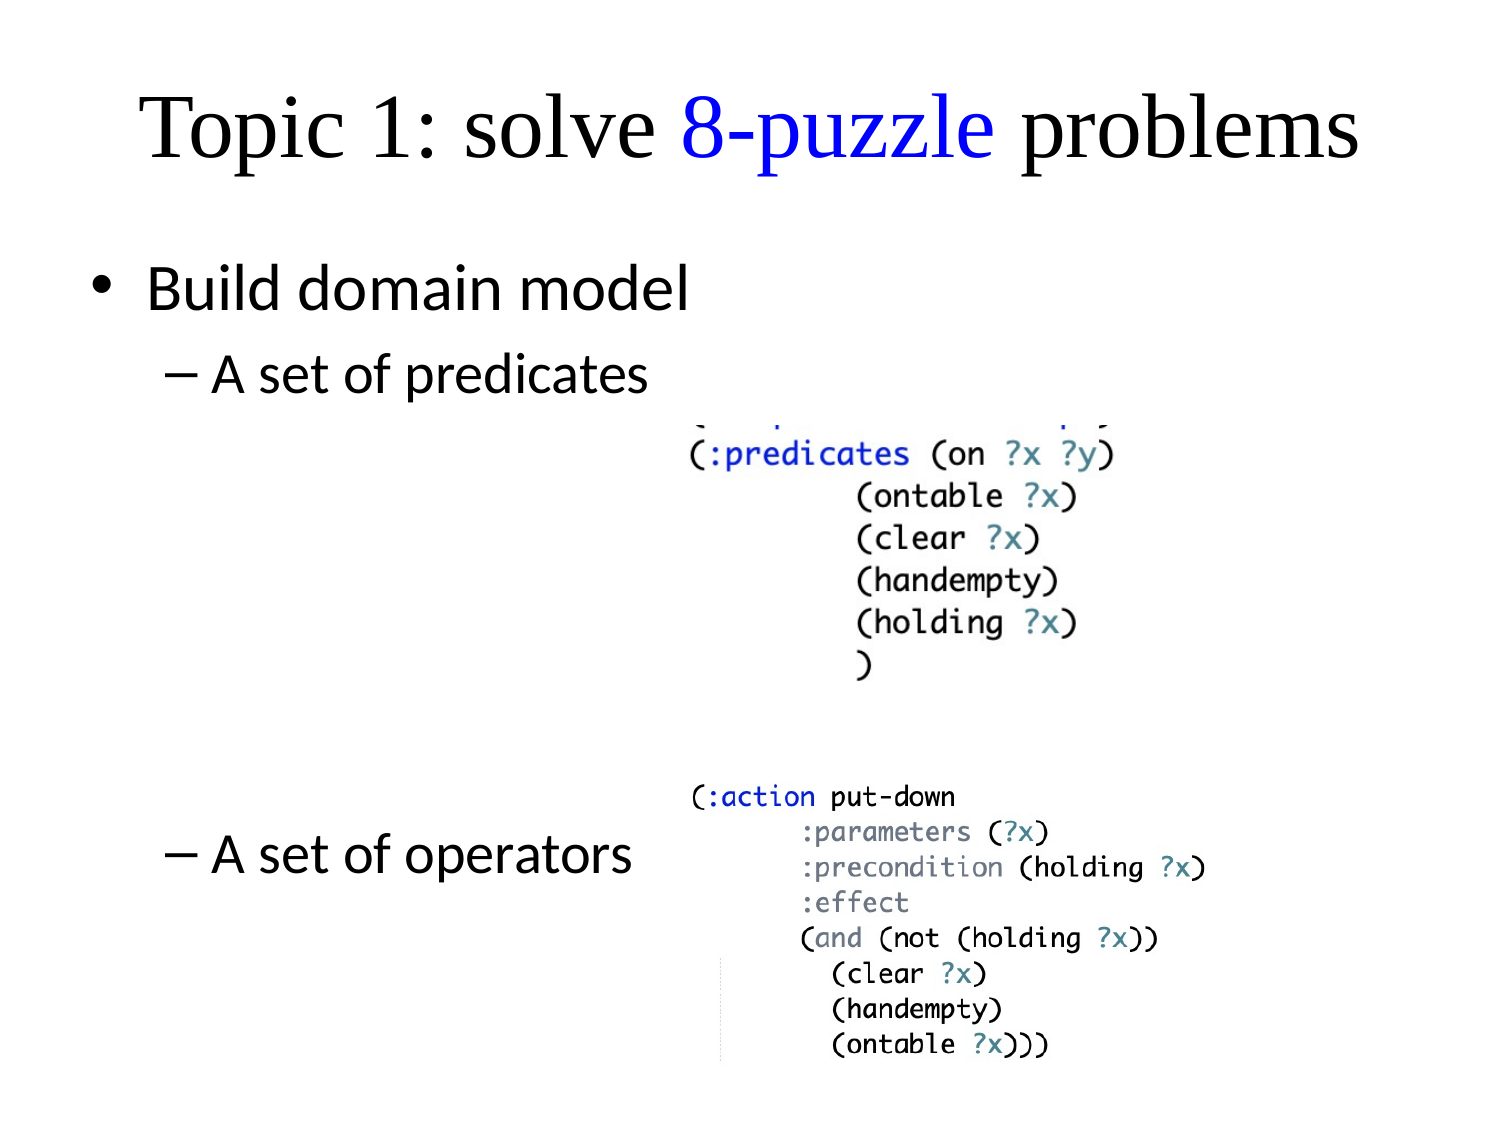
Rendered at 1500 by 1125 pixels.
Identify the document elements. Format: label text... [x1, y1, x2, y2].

list Build domain model A set of predicates A set of operators [75, 236, 1163, 1048]
picture [652, 425, 1150, 694]
title Topic 1: solve 8-puzzle problems [75, 26, 1425, 215]
picture [680, 768, 1218, 1067]
